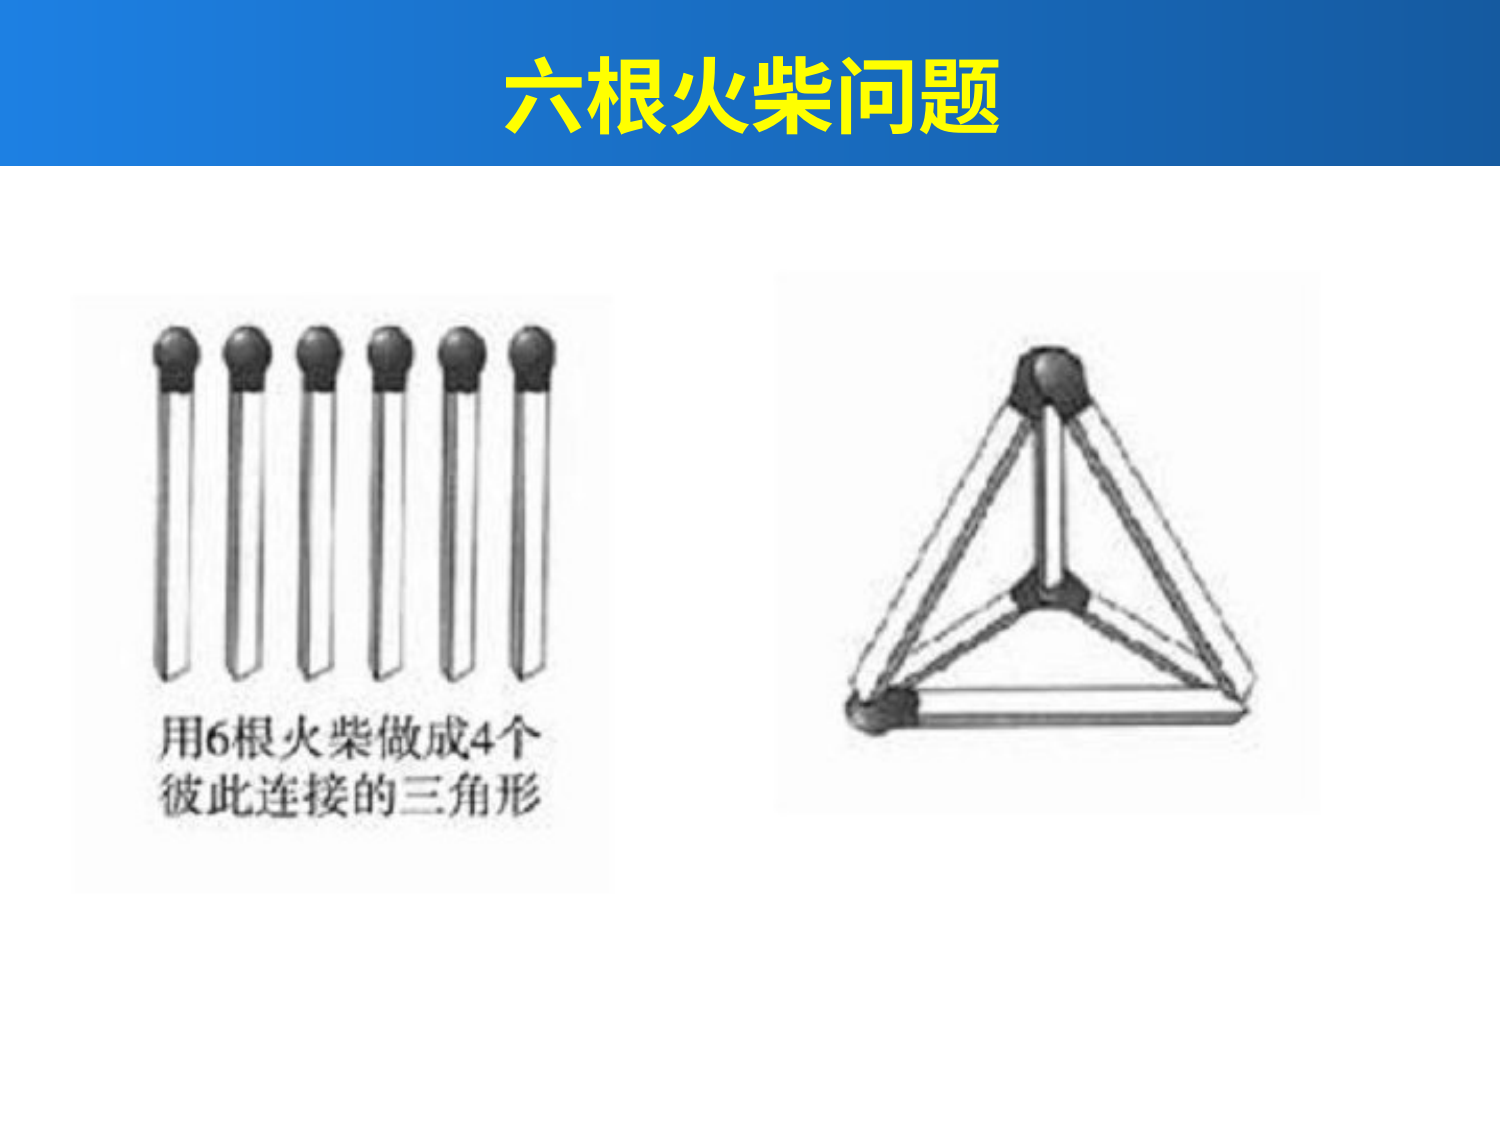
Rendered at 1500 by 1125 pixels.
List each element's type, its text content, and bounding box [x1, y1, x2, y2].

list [70, 292, 615, 898]
title 六根火柴问题 [74, 23, 1430, 165]
picture [773, 269, 1323, 817]
